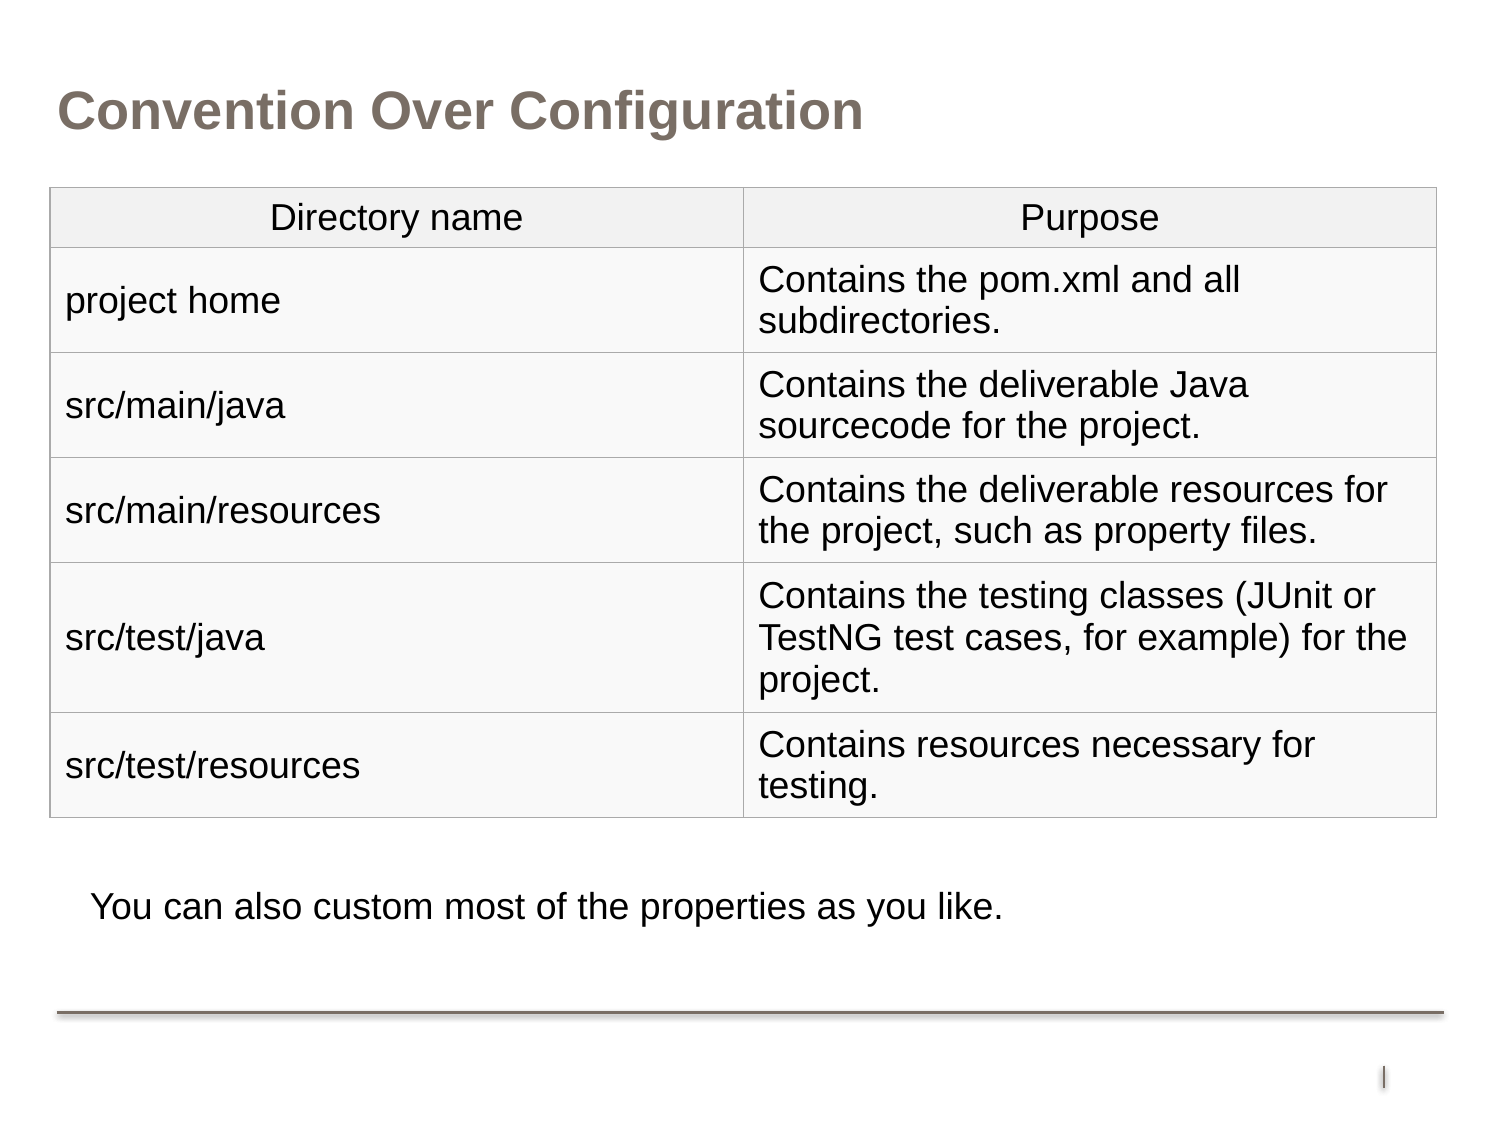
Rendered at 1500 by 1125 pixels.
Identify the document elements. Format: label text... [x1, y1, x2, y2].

text_box You can also custom most of the properties as you like. [75, 874, 1325, 935]
table_header Purpose [744, 188, 1436, 247]
table_cell Contains the deliverable Java sourcecode for the project. [744, 353, 1436, 457]
table_header Directory name [51, 188, 743, 247]
table_cell Contains the pom.xml and all subdirectories. [744, 248, 1436, 352]
table_cell src/main/resources [51, 458, 743, 562]
table_cell Contains resources necessary for testing. [744, 713, 1436, 817]
table_cell src/main/java [51, 353, 743, 457]
table_cell Contains the testing classes (JUnit or TestNG test cases, for example) for the project. [744, 563, 1436, 712]
table_cell src/test/resources [51, 713, 743, 817]
title Convention Over Configuration [56, 75, 1444, 228]
table_cell Contains the deliverable resources for the project, such as property files. [744, 458, 1436, 562]
table_cell project home [51, 248, 743, 352]
table_cell src/test/java [51, 563, 743, 712]
